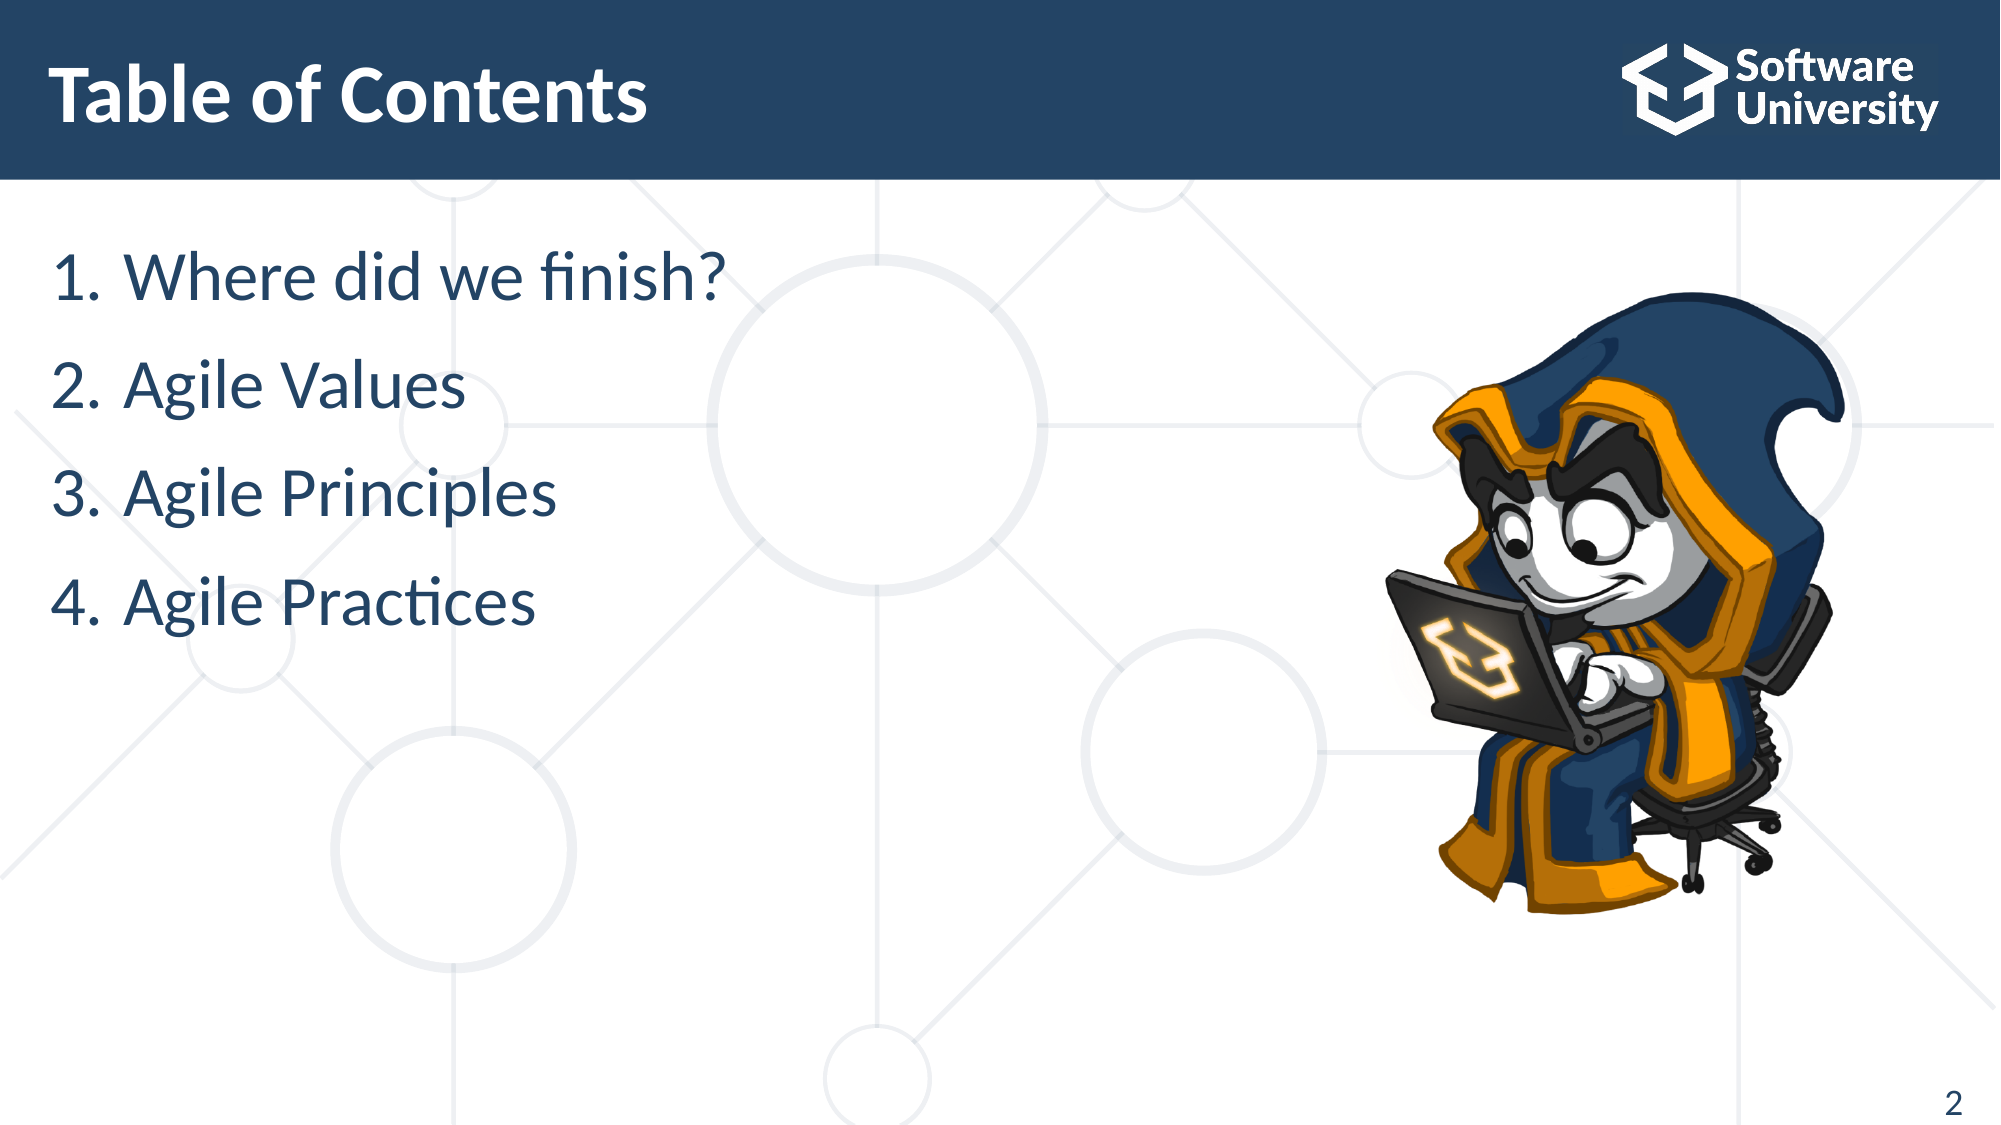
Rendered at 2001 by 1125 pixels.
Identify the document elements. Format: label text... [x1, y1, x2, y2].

title Table of Contents [31, 16, 1968, 162]
list Where did we finish? Agile Values Agile Principles Agile Practices [32, 224, 1375, 1012]
slide_number 2 [1929, 1070, 2000, 1103]
picture [1375, 231, 1884, 951]
